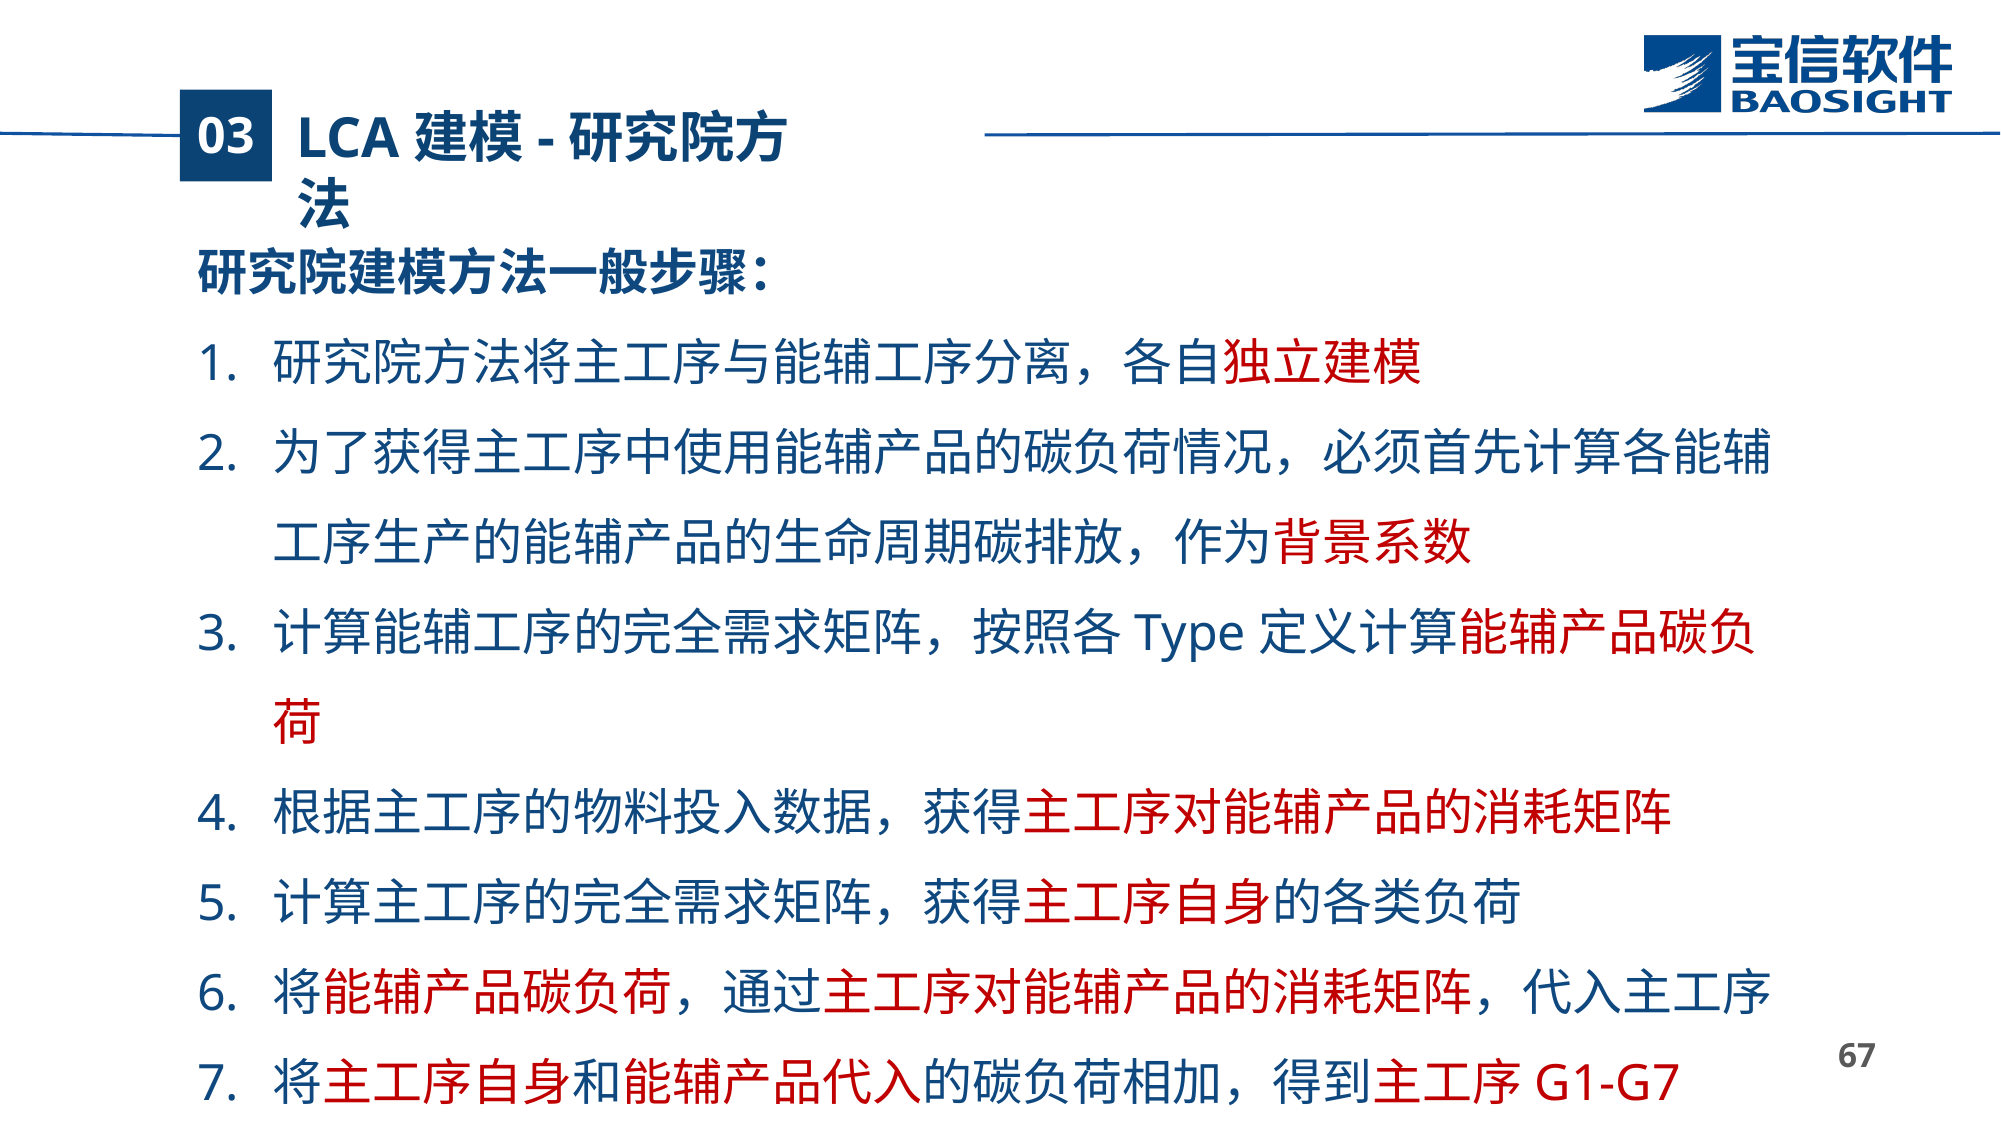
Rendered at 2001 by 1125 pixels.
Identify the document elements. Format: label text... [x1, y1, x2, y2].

text_box 研究院建模方法一般步骤： 研究院方法将主工序与能辅工序分离，各自独立建模 为了获得主工序中使用能辅产品的碳负荷情况，必须首先计算各能辅工序生产的能辅产品的生命周期碳排放，作为背景系数 计算能辅工序的完全需求矩阵，按照各Type定义计算能辅产品碳负荷 根据主工序的物料投入数据，获得主工序对能辅产品的消耗矩阵 计算主工序的完全需求矩阵，获得主工序自身的各类负荷 将能辅产品碳负荷，通过主工序对能辅产品的消耗矩阵，代入主工序 将主工序自身和能辅产品代入的碳负荷相加，得到主工序G1-G7 [177, 200, 1807, 1121]
picture [1644, 35, 1952, 113]
title LCA建模-研究院方法 [281, 94, 838, 178]
list 03 [177, 96, 275, 173]
